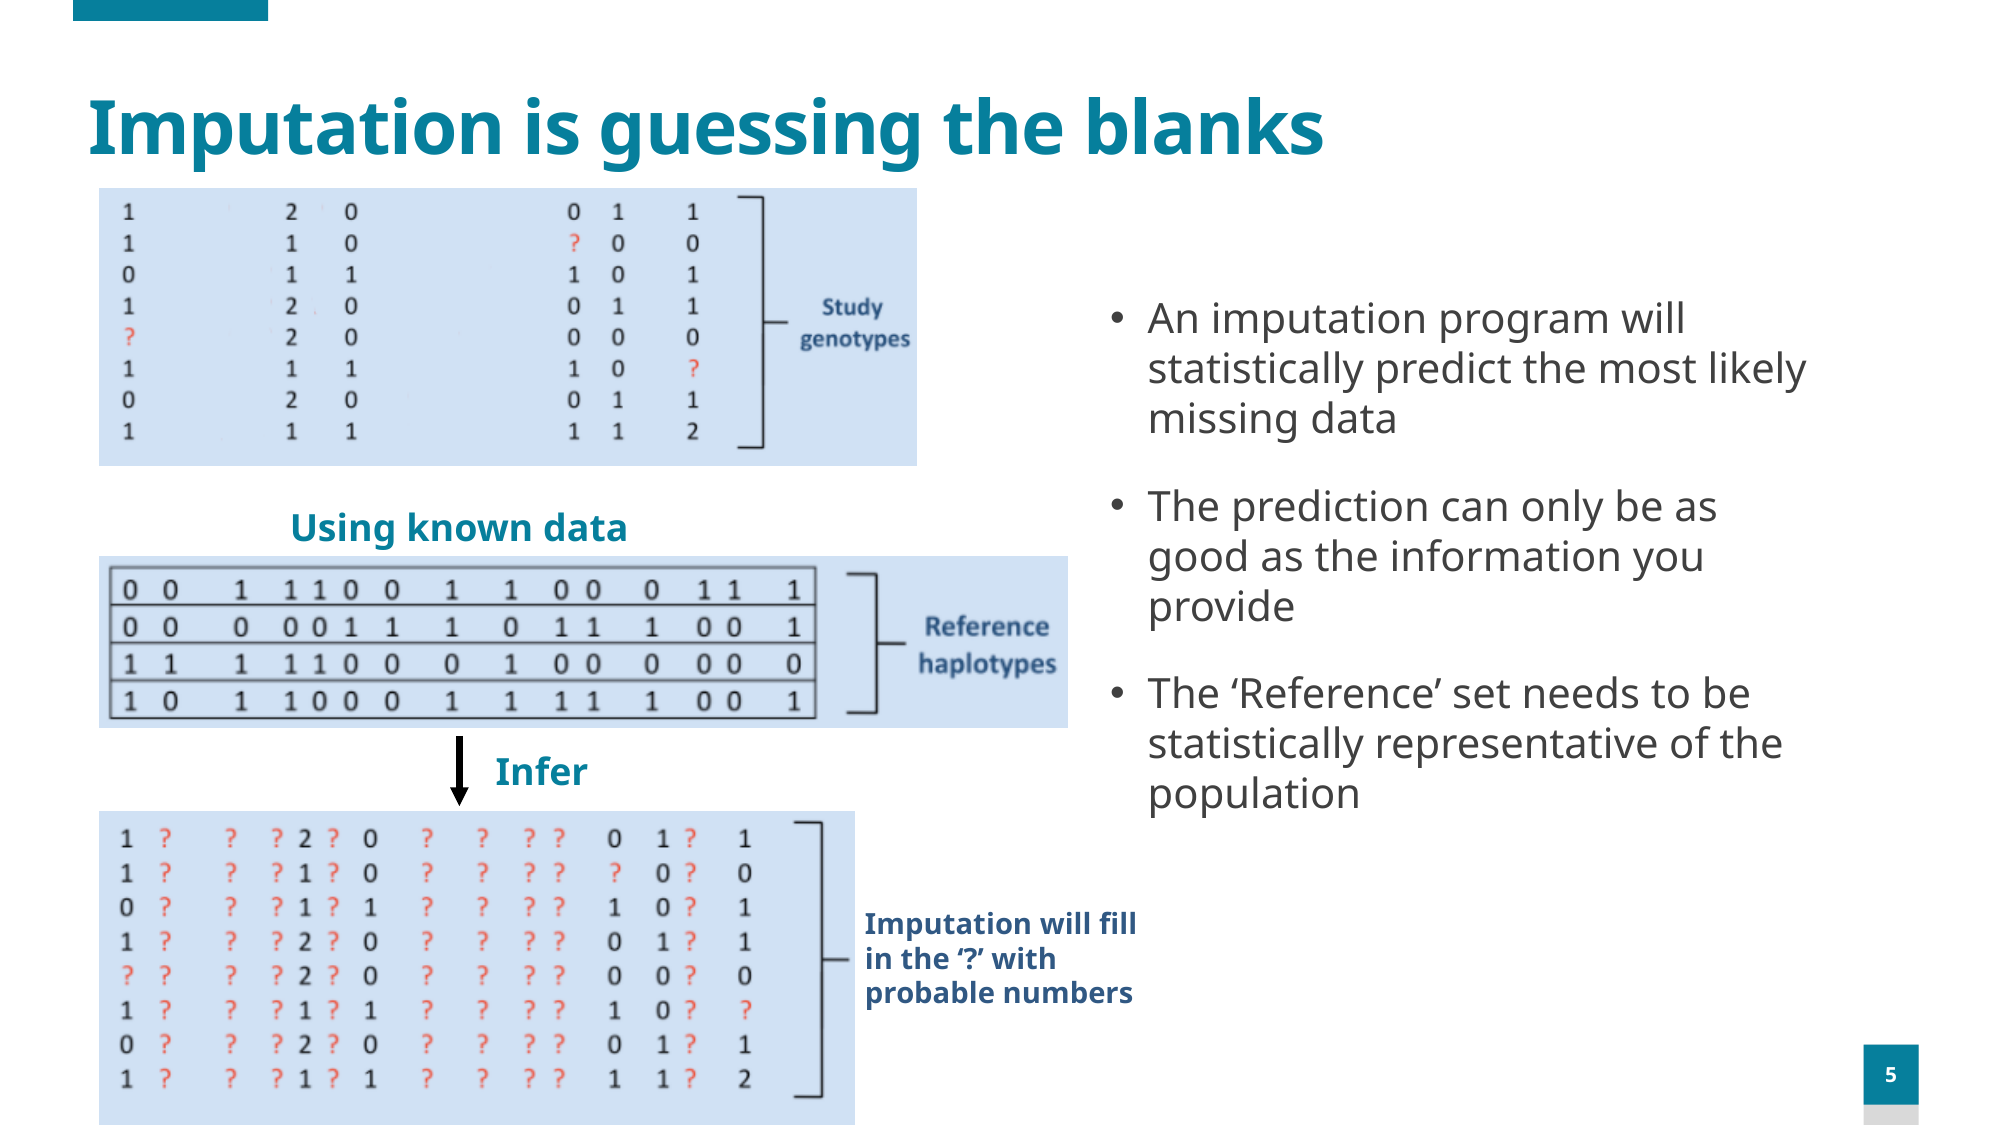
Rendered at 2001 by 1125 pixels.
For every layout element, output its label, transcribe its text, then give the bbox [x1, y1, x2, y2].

text_box Imputation will fill in the ‘?’ with probable numbers [855, 897, 1153, 1018]
text_box Infer [480, 740, 604, 801]
list An imputation program will statistically predict the most likely missing data The prediction can only be as good as the information you provide The ‘Reference’ set needs to be statistically representative of the population [1095, 284, 1837, 870]
title Imputation is guessing the blanks [73, 82, 1907, 179]
picture [99, 188, 917, 467]
text_box Using known data [275, 496, 644, 556]
picture [99, 811, 855, 1125]
picture [99, 556, 1068, 728]
